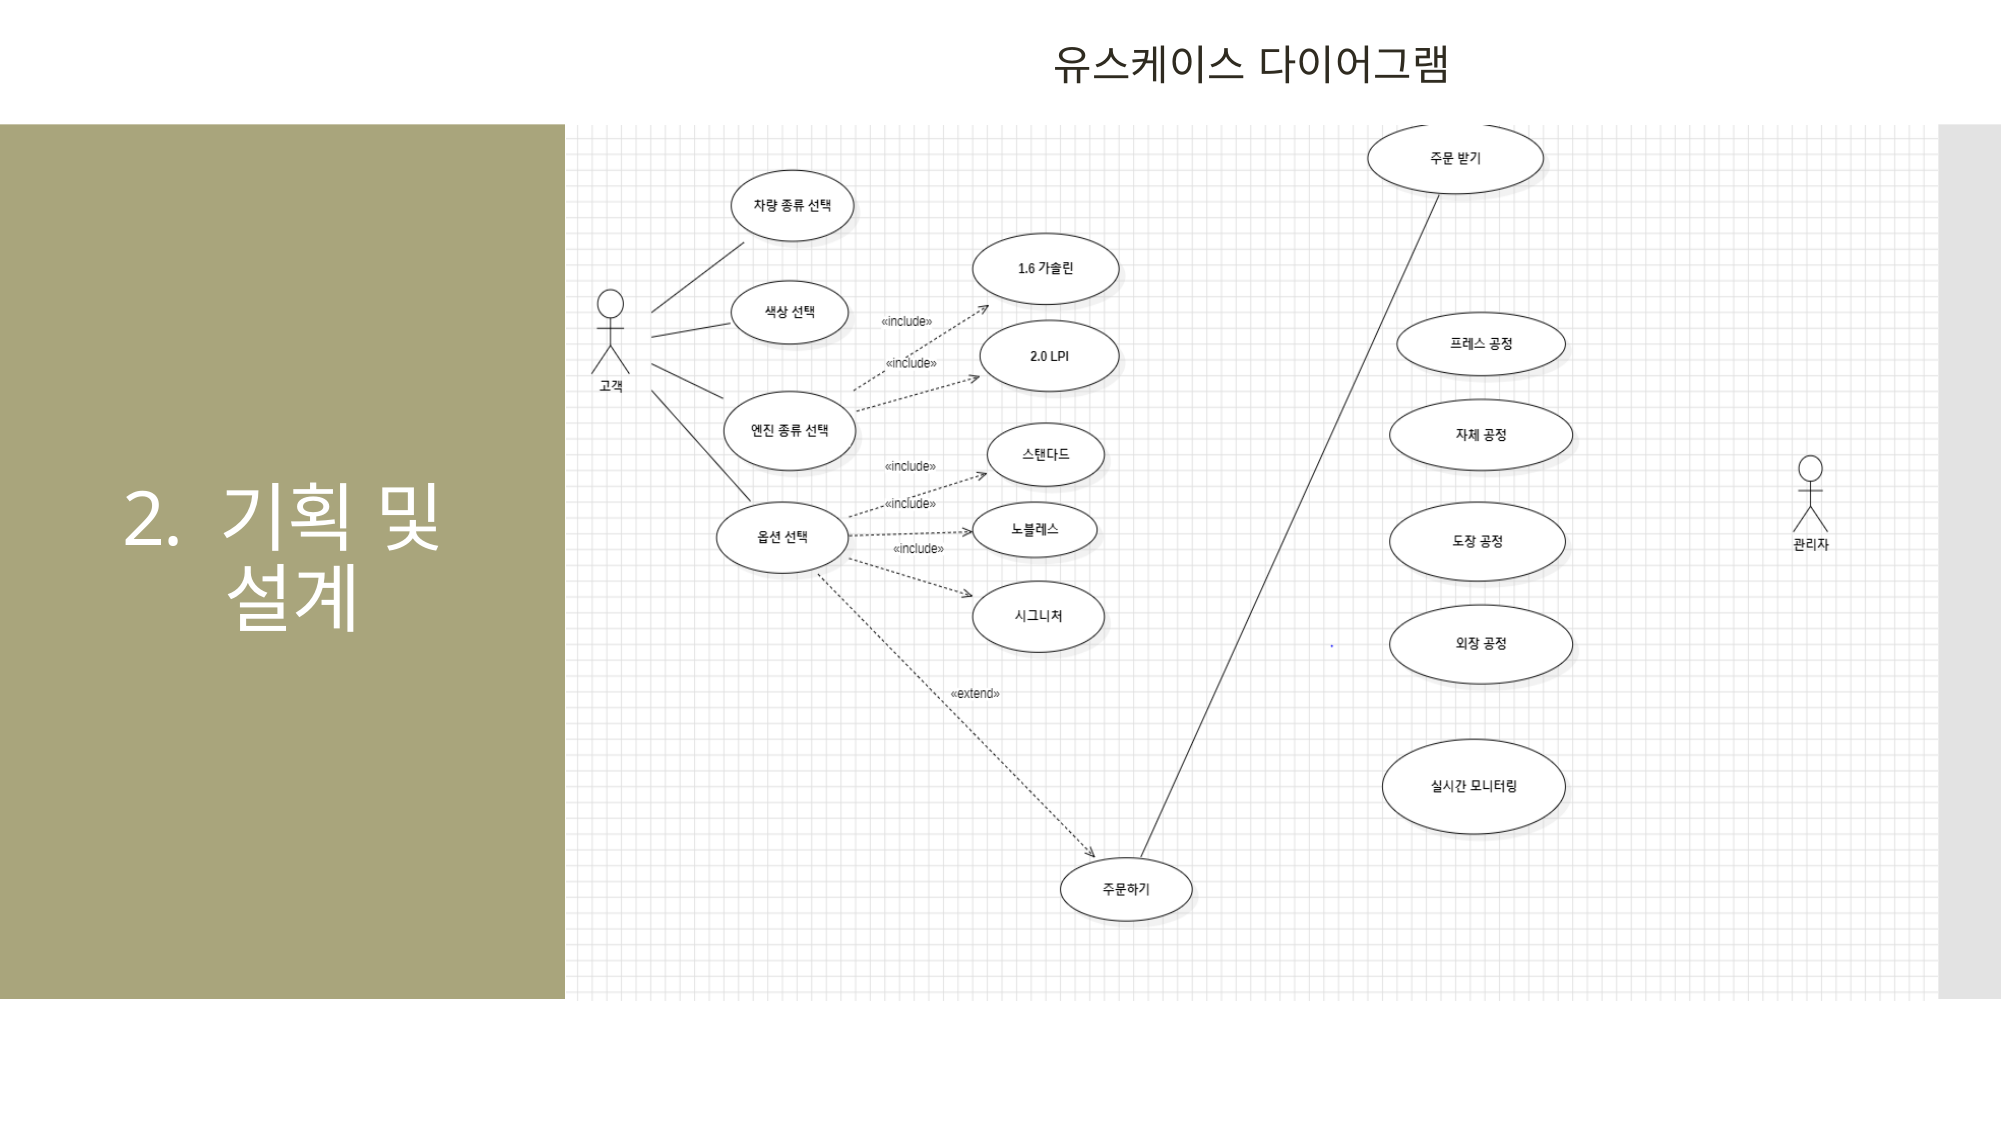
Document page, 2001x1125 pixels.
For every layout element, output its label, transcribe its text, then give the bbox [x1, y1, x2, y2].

picture [566, 125, 1938, 1002]
text_box 유스케이스 다이어그램 [1039, 31, 1560, 97]
text_box [566, 42, 2000, 126]
title 2. 기획 및 설계 [41, 184, 525, 940]
